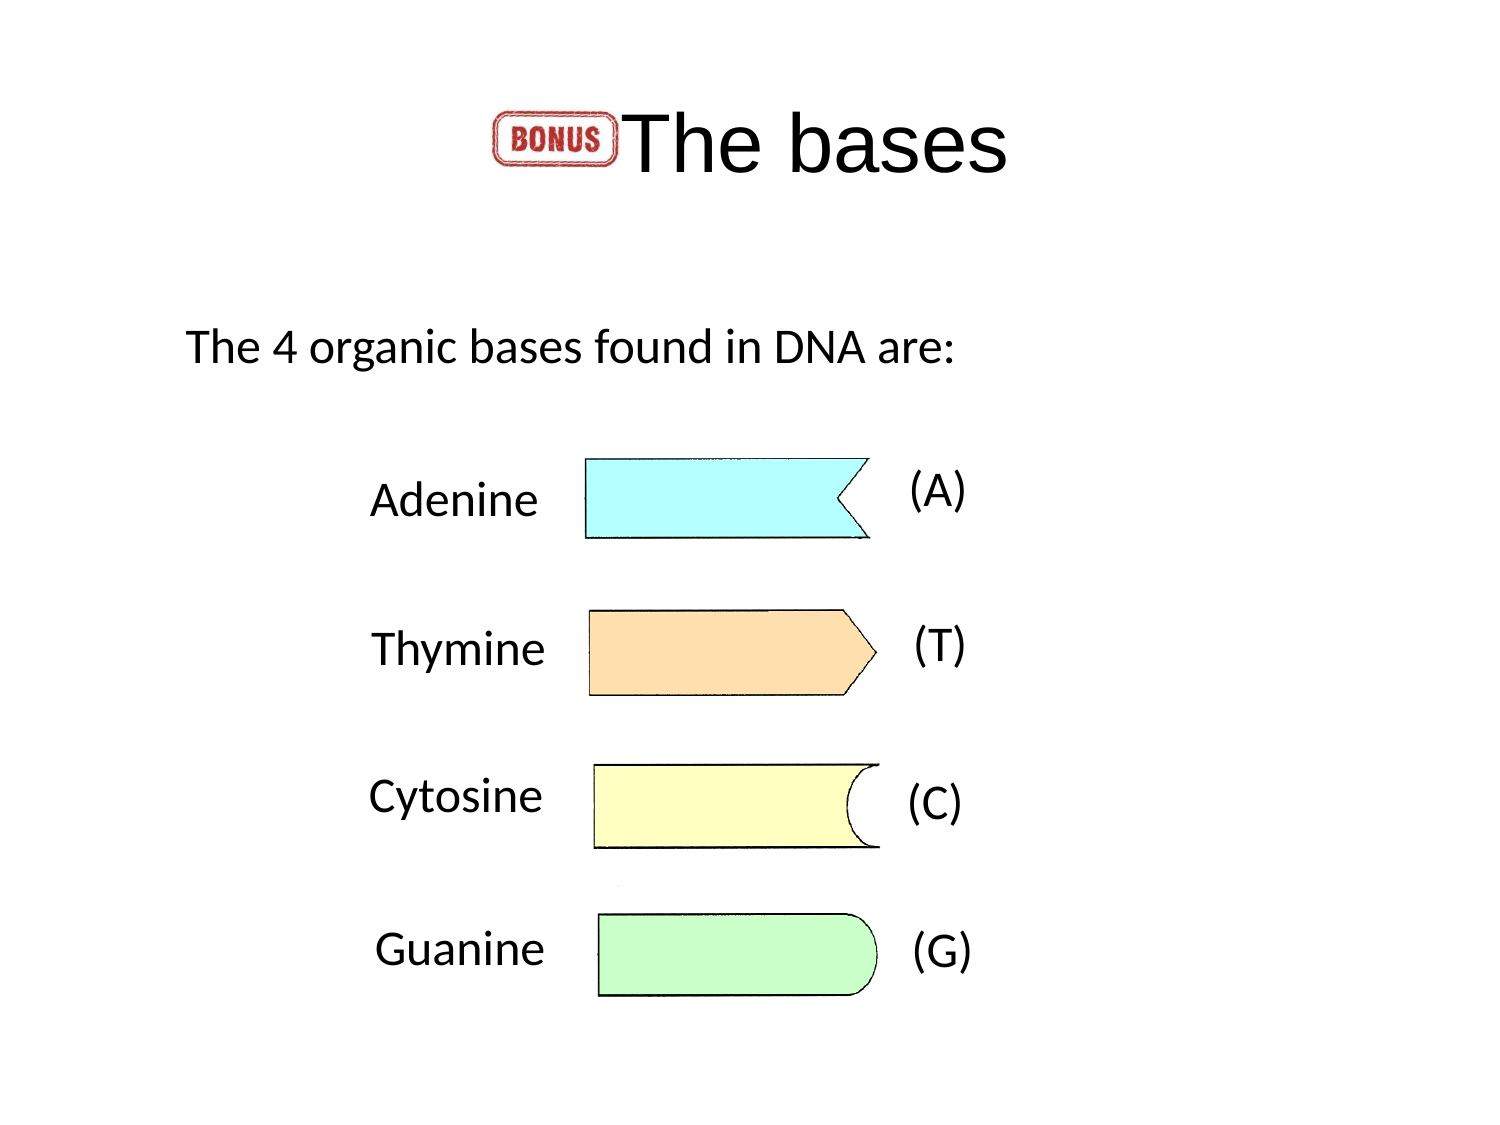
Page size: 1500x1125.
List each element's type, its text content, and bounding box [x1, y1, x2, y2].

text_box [352, 713, 980, 891]
picture [490, 109, 621, 168]
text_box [354, 559, 984, 719]
text_box The 4 organic bases found in DNA are: [170, 305, 972, 381]
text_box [358, 875, 990, 1027]
title The bases [75, 45, 1425, 233]
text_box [354, 387, 984, 558]
